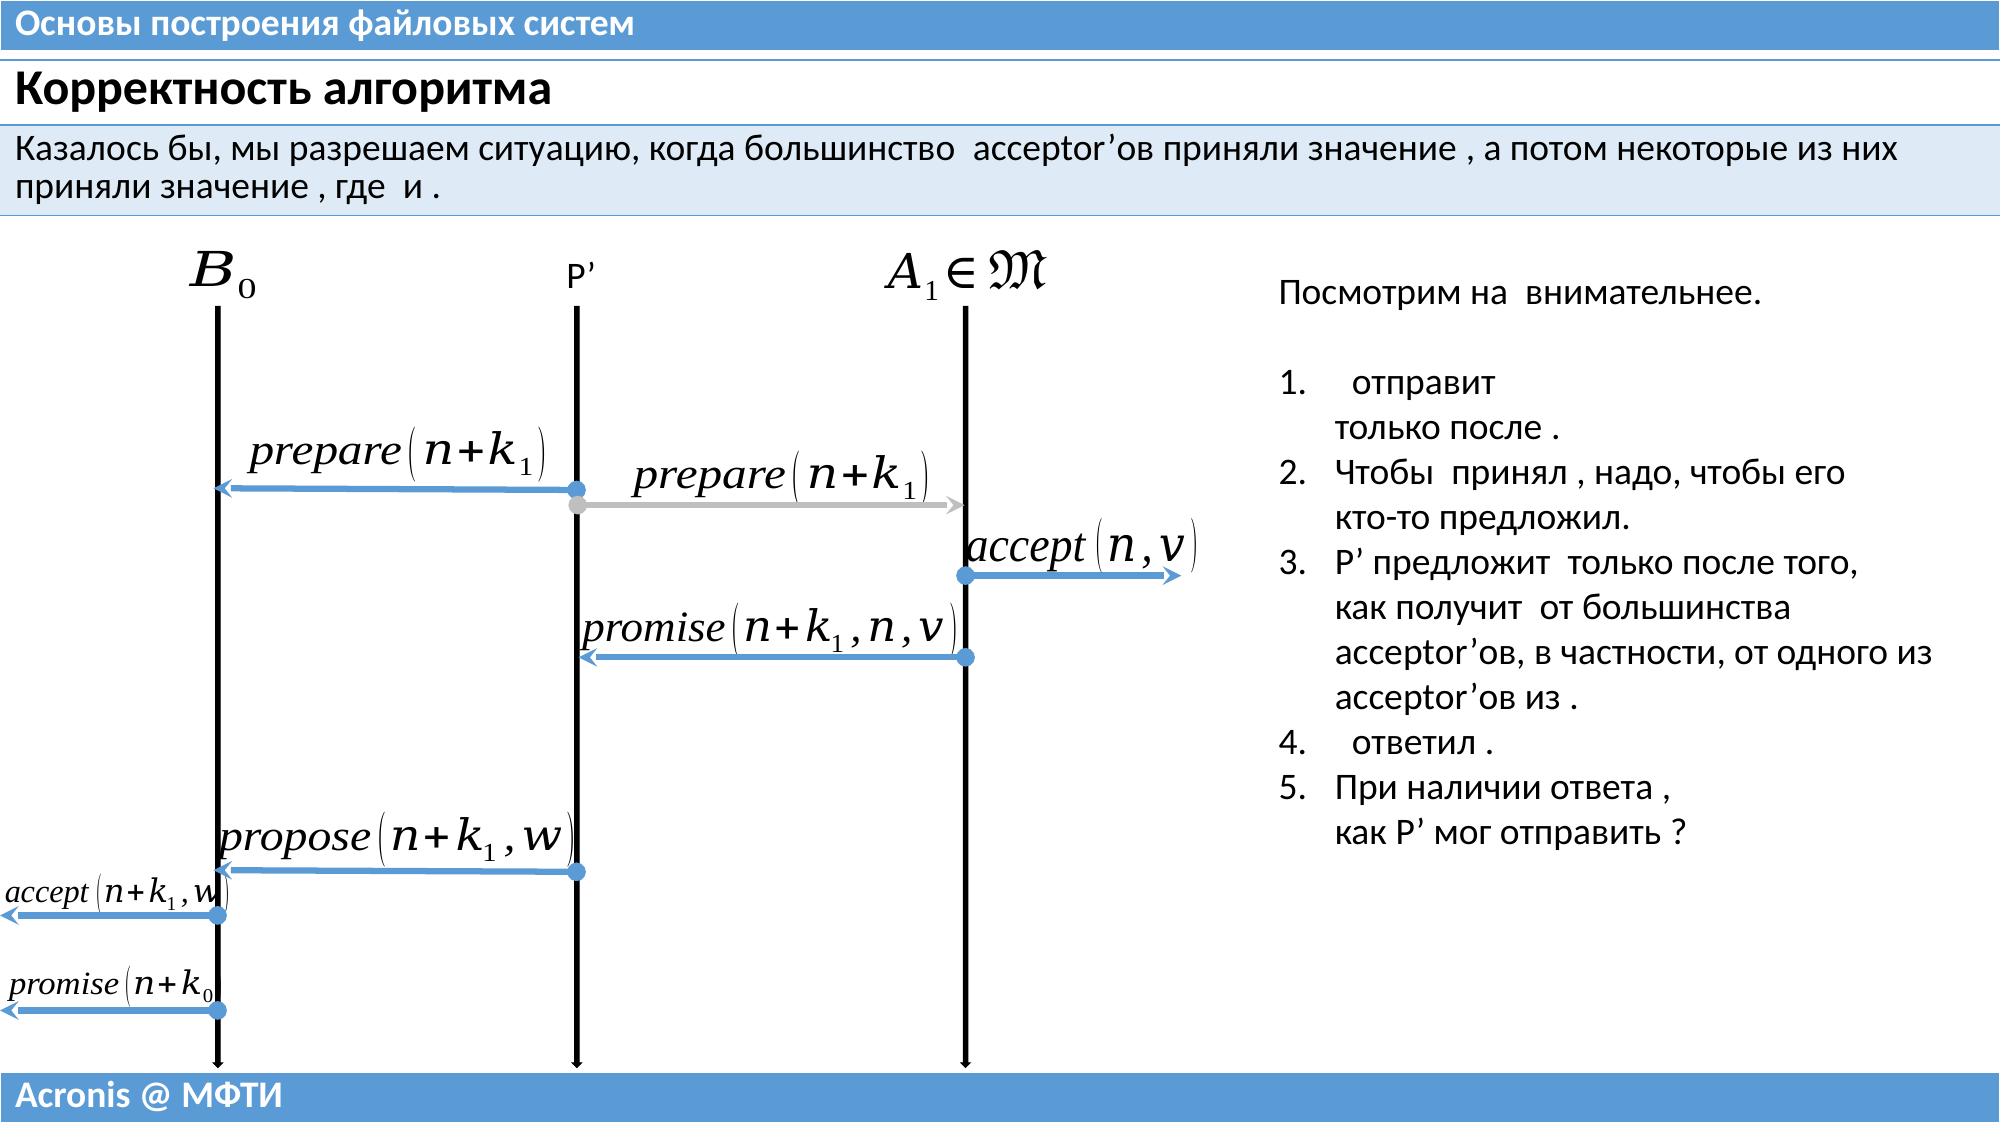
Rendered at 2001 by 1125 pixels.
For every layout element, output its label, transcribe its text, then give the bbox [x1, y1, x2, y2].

table_header Acronis @ МФТИ [1, 1073, 1999, 1122]
text_box [569, 881, 584, 1069]
text_box [214, 490, 222, 869]
table_header Основы построения файловых систем [1, 1, 1999, 50]
text_box [962, 305, 969, 566]
text_box [214, 305, 222, 487]
text_box P’ [545, 244, 618, 304]
text_box [573, 514, 581, 863]
text_box [962, 585, 969, 648]
text_box [214, 872, 222, 906]
text_box [210, 1019, 225, 1069]
text_box [214, 924, 222, 1001]
text_box [958, 667, 973, 1069]
text_box [573, 305, 581, 481]
